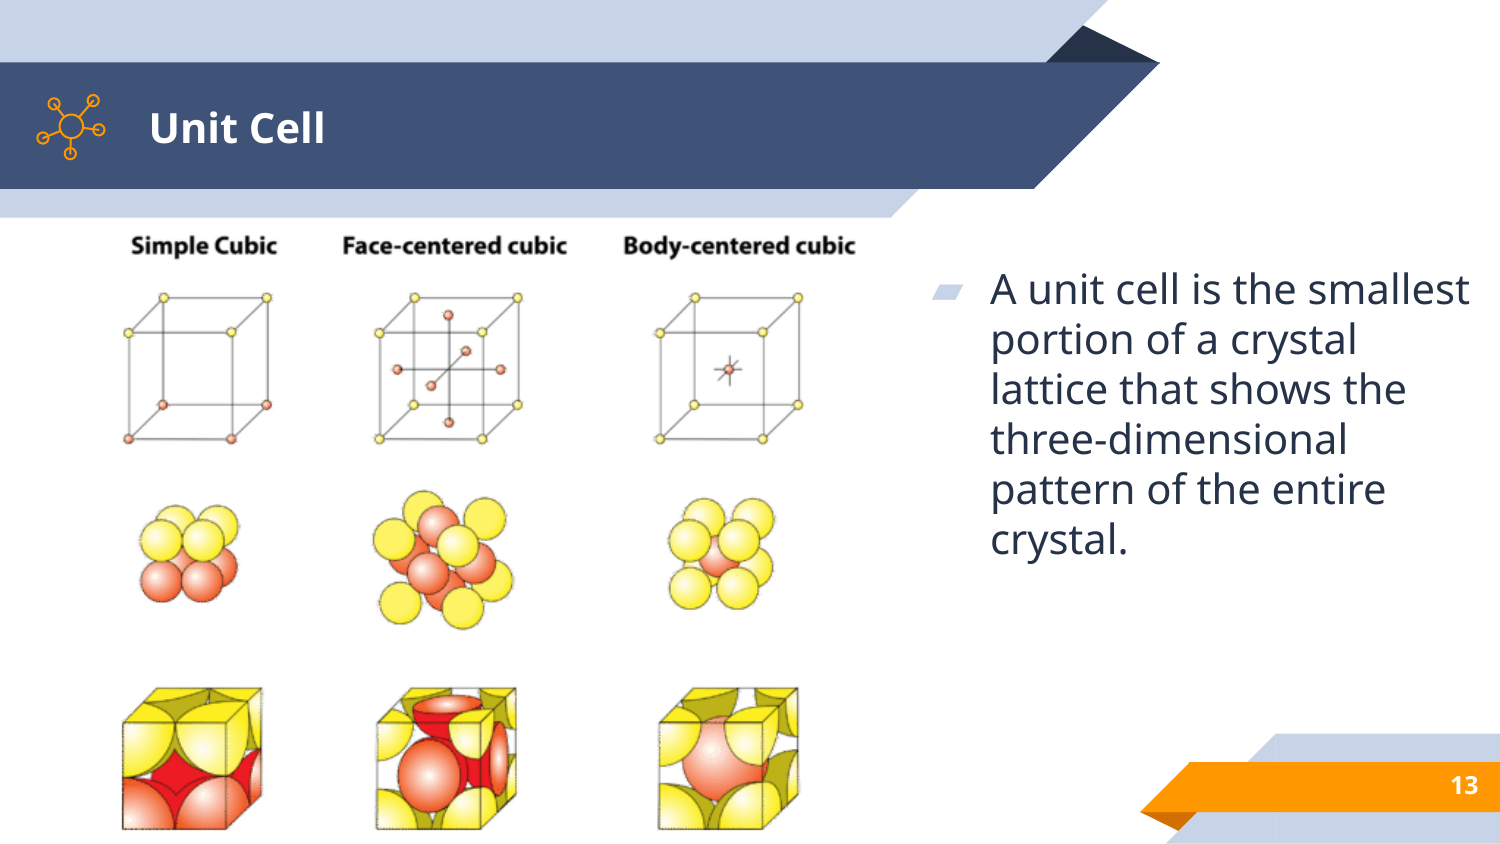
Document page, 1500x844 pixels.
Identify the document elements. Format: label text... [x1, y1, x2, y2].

picture [112, 221, 866, 839]
list A unit cell is the smallest portion of a crystal lattice that shows the three-dimensional pattern of the entire crystal. [900, 247, 1488, 695]
slide_number 13 [1249, 760, 1494, 813]
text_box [37, 94, 105, 160]
title Unit Cell [133, 64, 997, 190]
